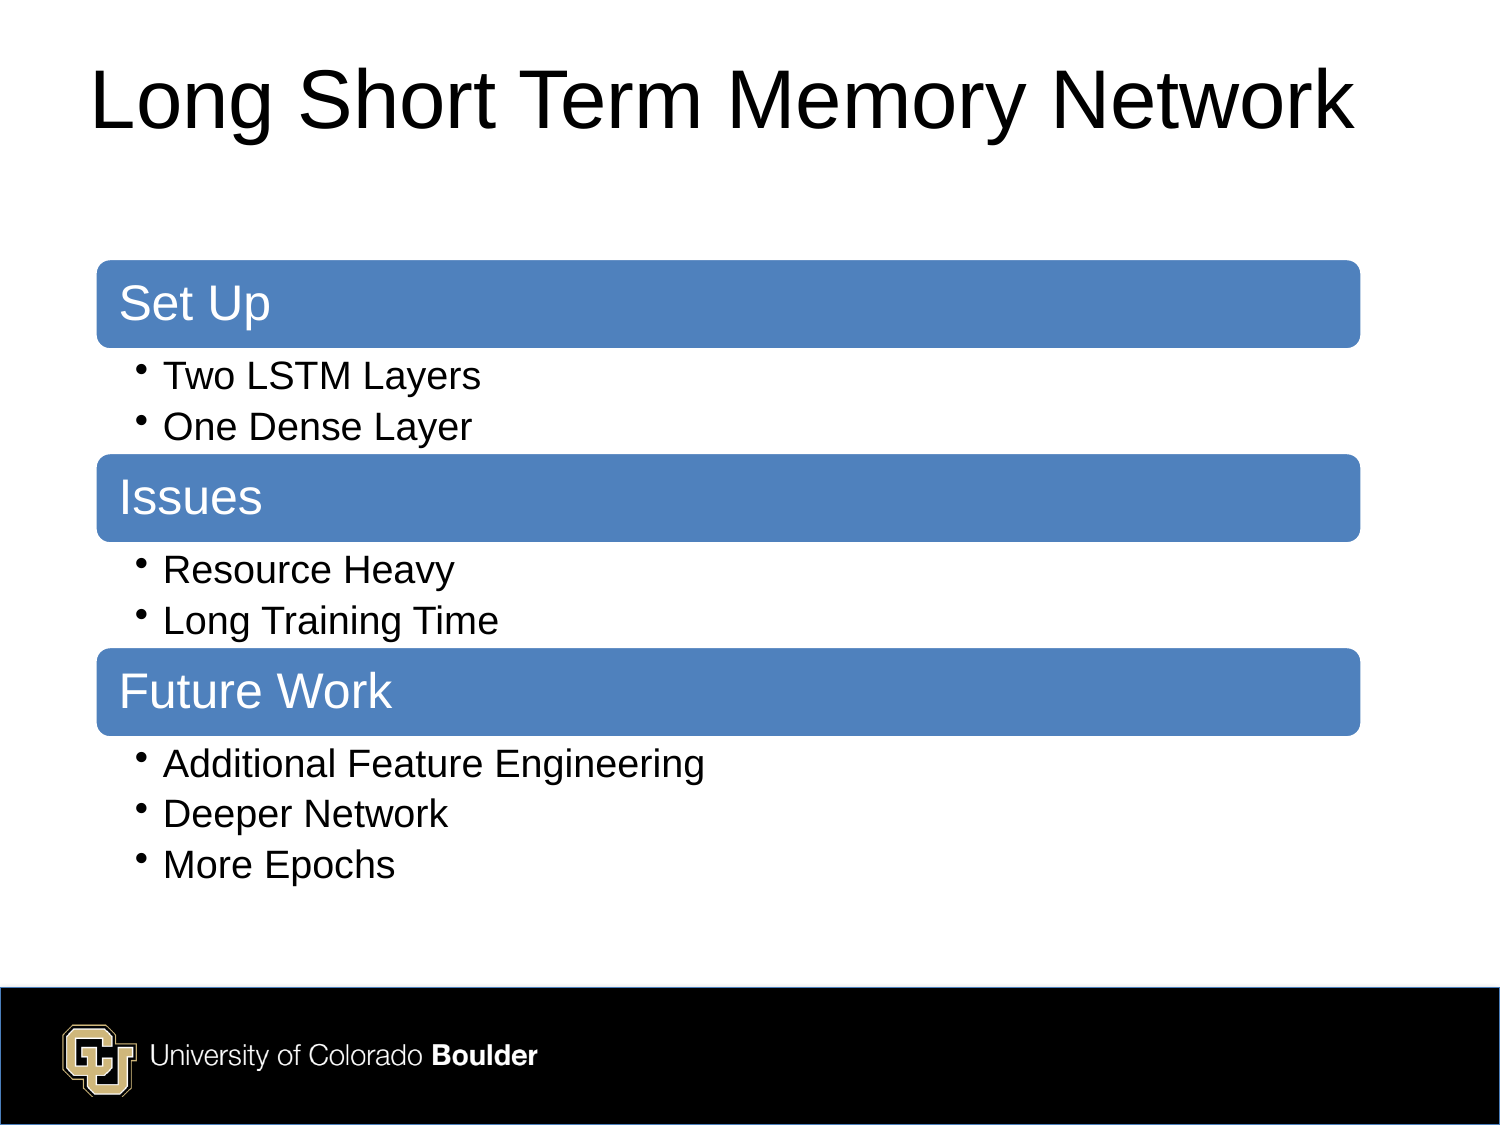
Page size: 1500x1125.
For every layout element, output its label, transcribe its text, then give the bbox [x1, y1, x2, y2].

text_box Long Short Term Memory Network [74, 37, 1500, 153]
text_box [94, 249, 1363, 902]
